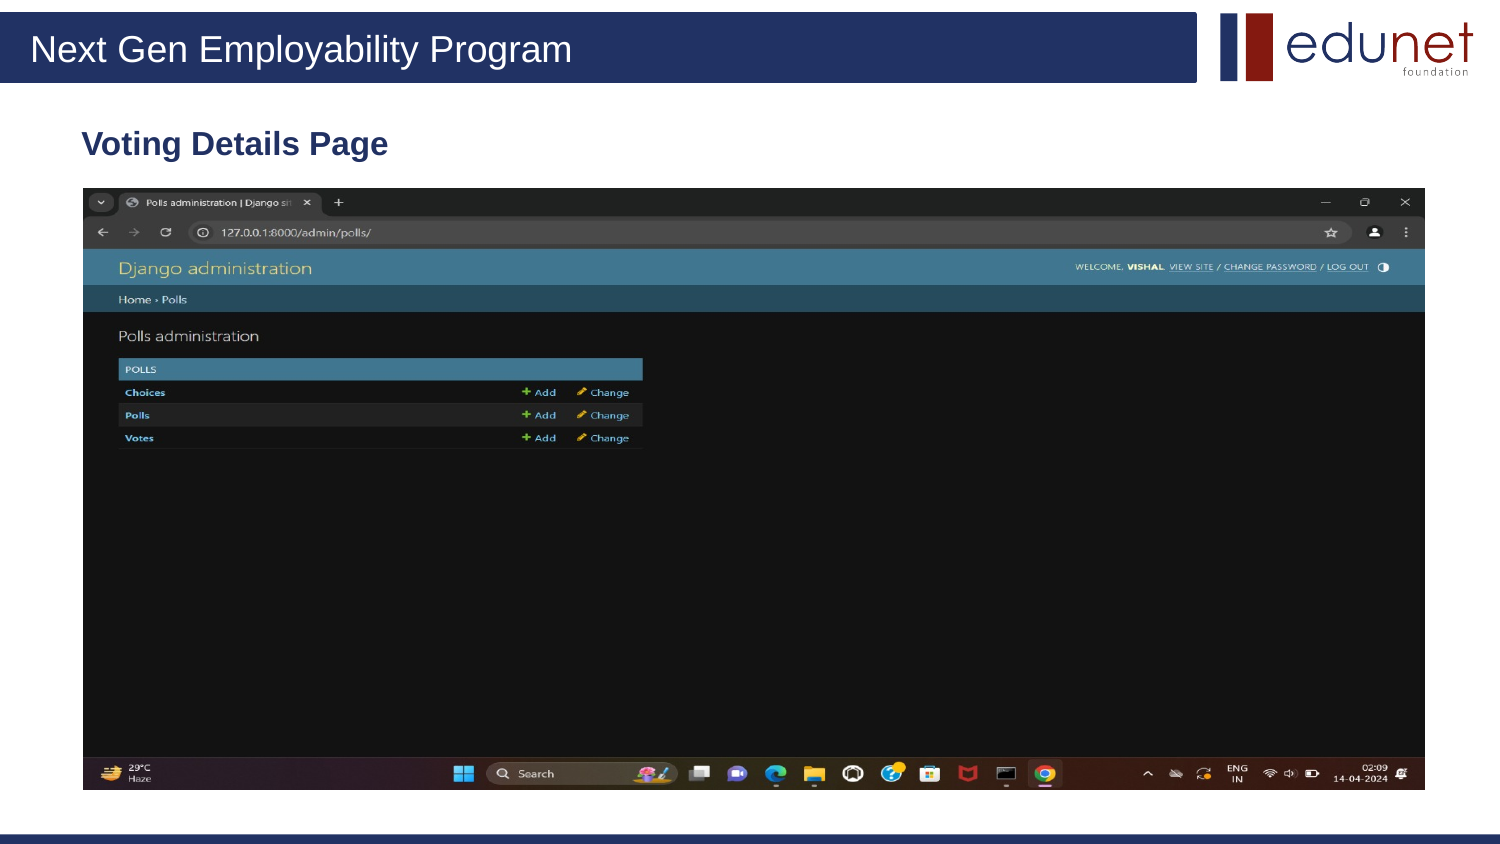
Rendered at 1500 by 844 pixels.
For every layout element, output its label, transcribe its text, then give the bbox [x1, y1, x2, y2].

text_box Voting Details Page [46, 114, 613, 171]
picture [1279, 14, 1482, 83]
picture [83, 187, 1426, 790]
text_box [74, 123, 1391, 239]
